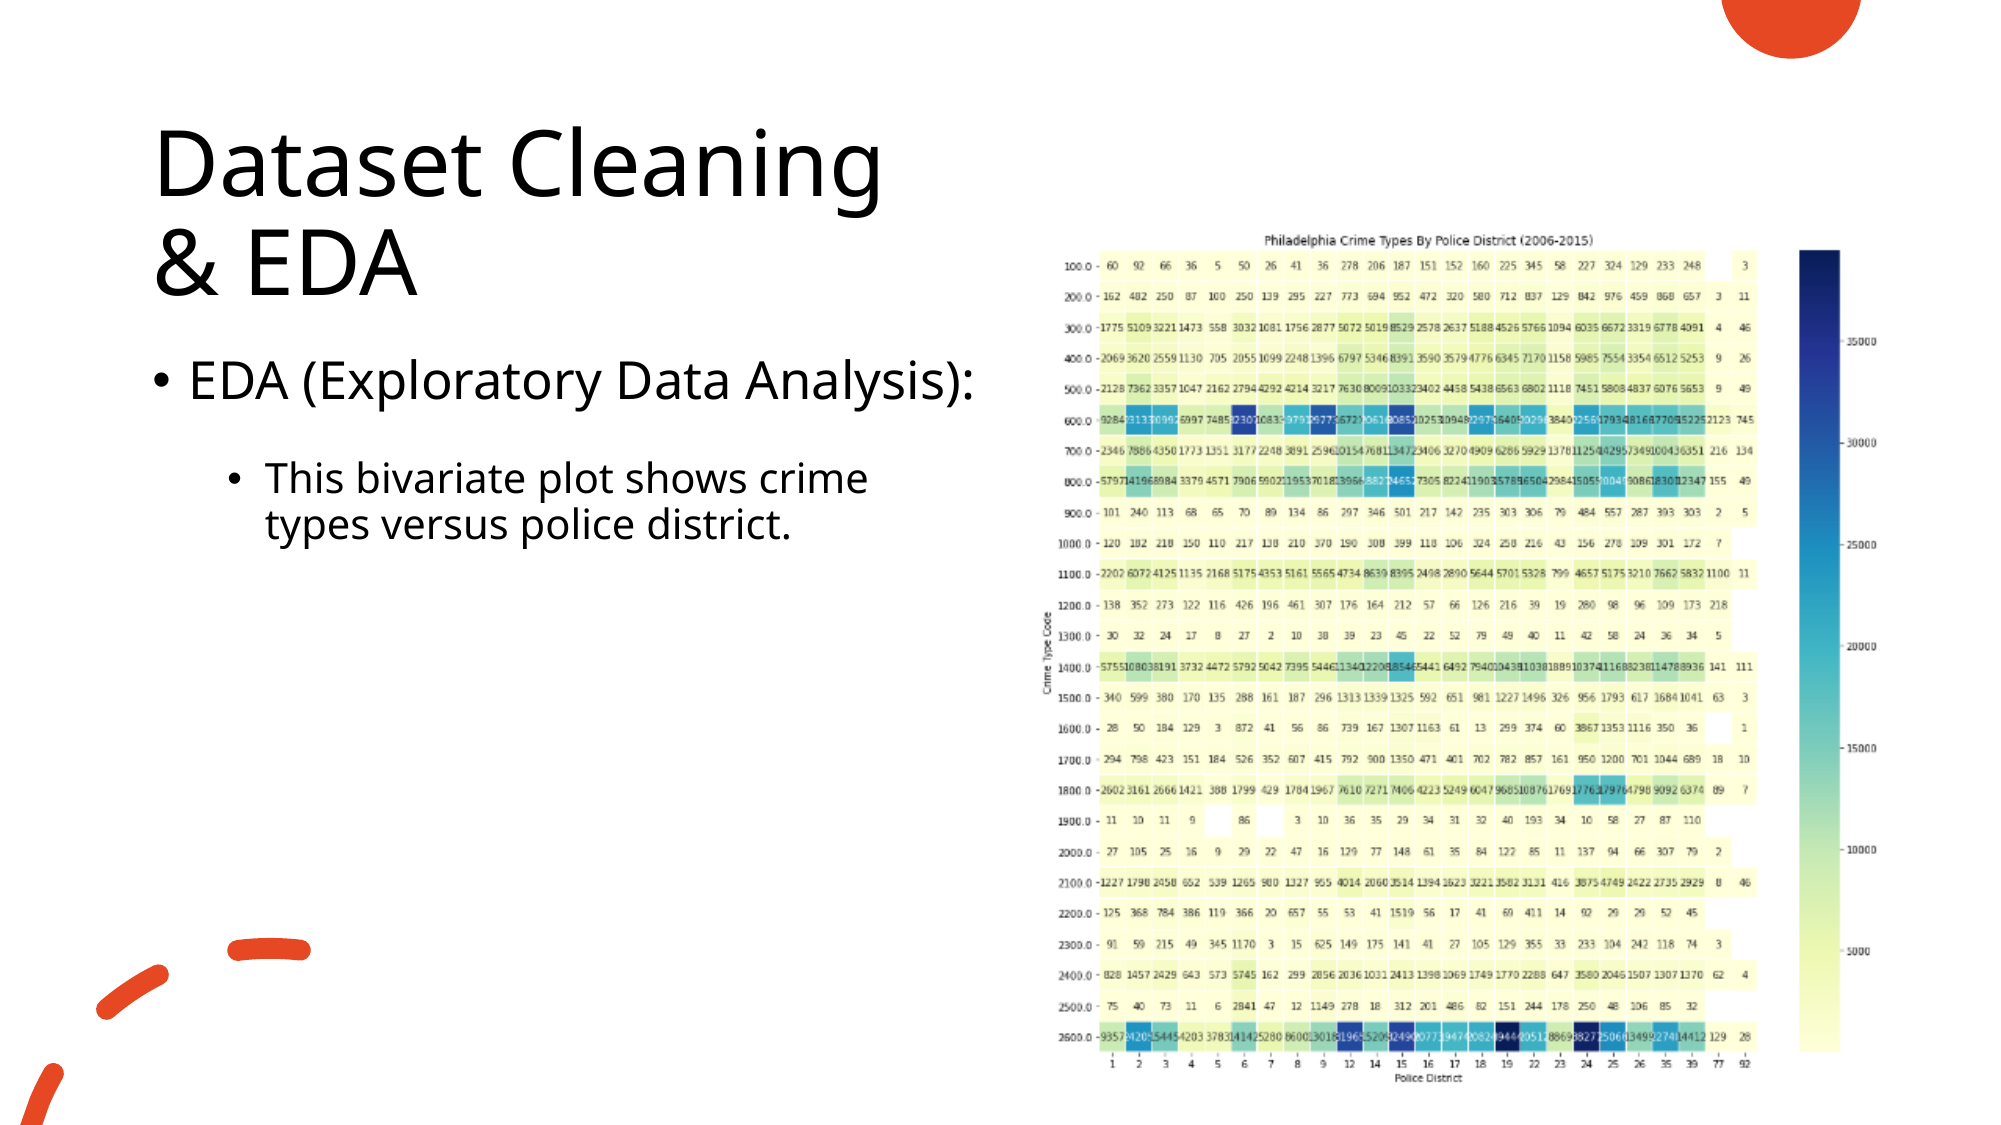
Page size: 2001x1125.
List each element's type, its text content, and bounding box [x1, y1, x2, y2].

list EDA (Exploratory Data Analysis): [137, 346, 1034, 432]
picture [1034, 215, 1892, 1090]
title Dataset Cleaning & EDA [137, 107, 920, 325]
text_box This bivariate plot shows crime types versus police district. [137, 450, 920, 600]
